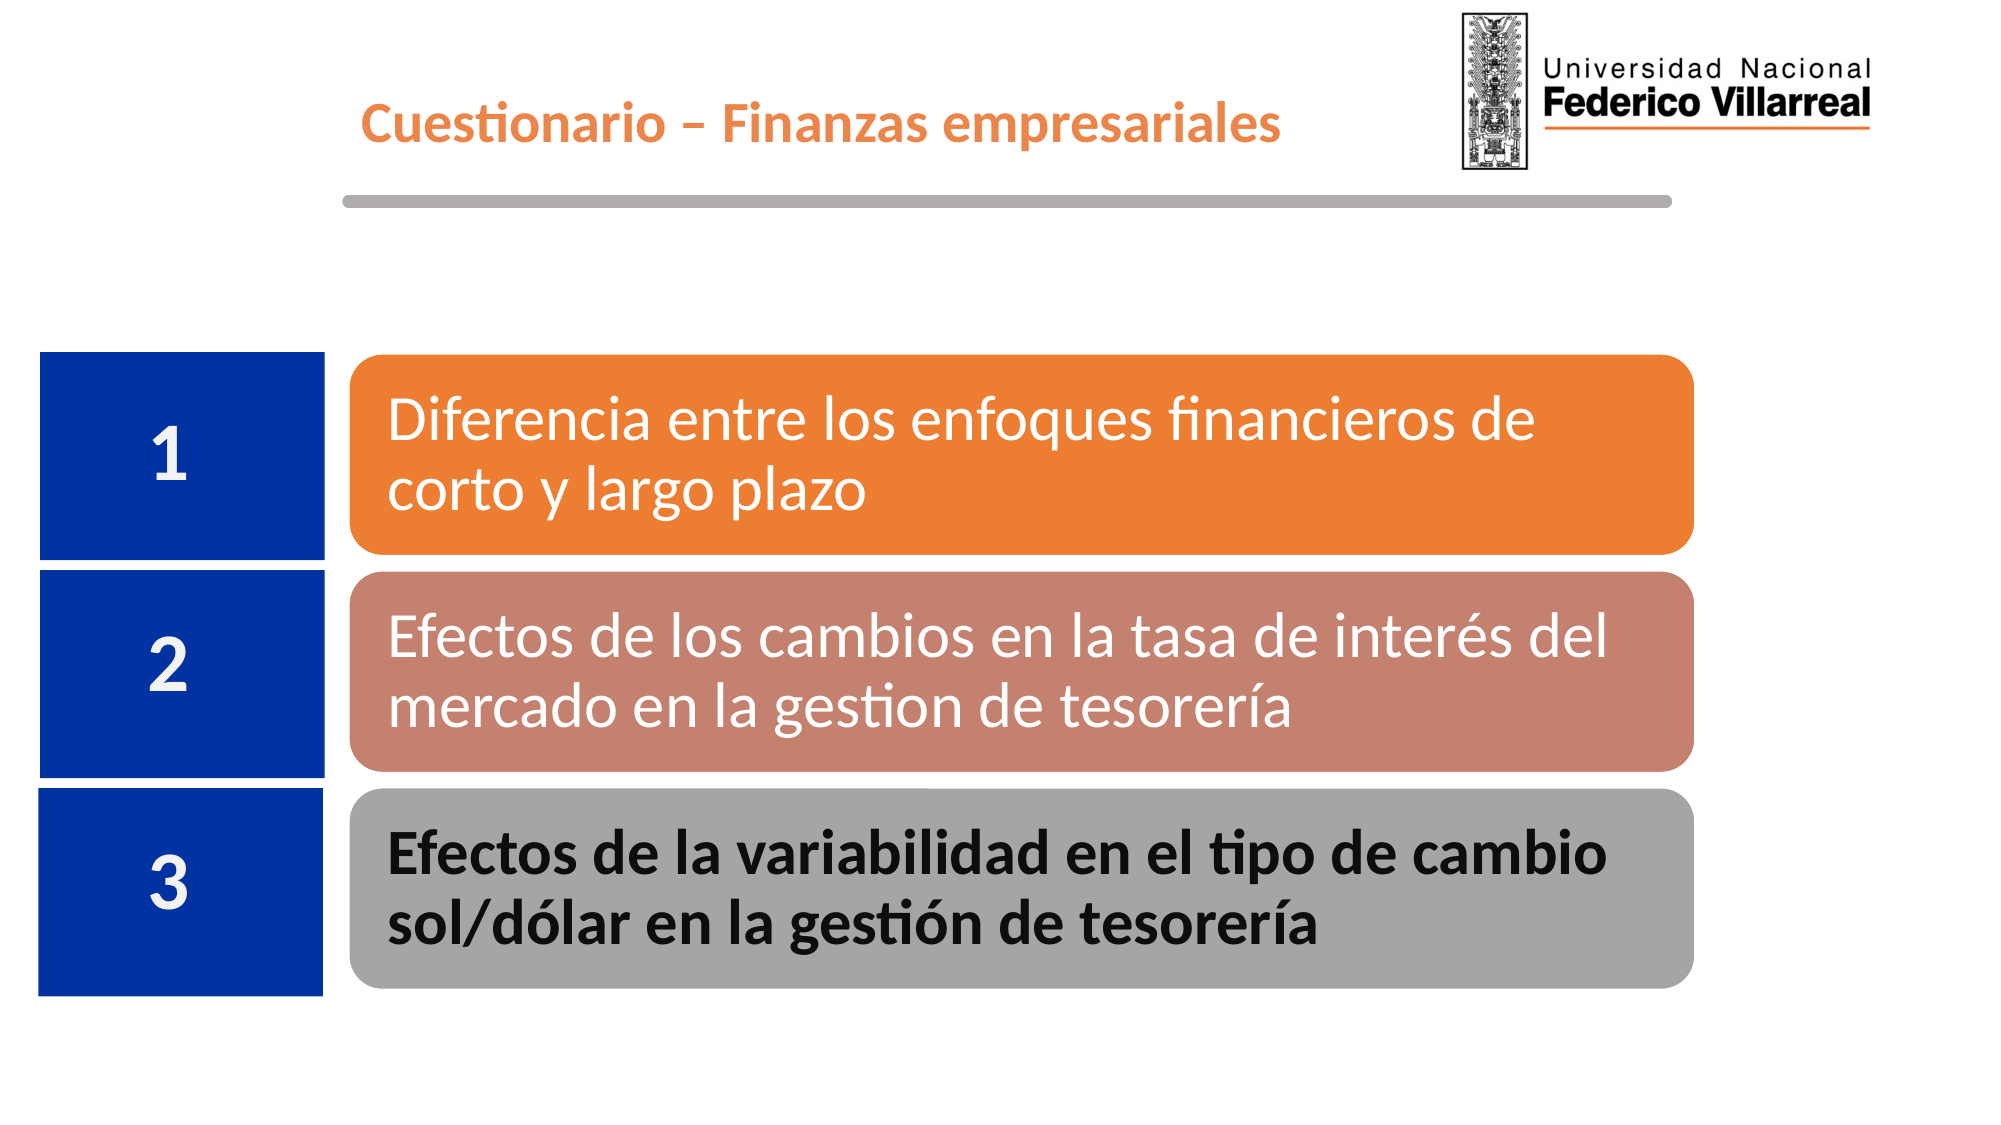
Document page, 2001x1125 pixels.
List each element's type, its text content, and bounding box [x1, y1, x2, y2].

picture [1460, 7, 1890, 173]
text_box [40, 570, 325, 779]
text_box 1 [132, 389, 348, 505]
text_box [348, 353, 1696, 990]
text_box [40, 351, 325, 561]
text_box 2 [132, 600, 348, 716]
text_box Cuestionario – Finanzas empresariales [346, 77, 1460, 162]
text_box [38, 788, 323, 997]
text_box 3 [132, 818, 348, 934]
